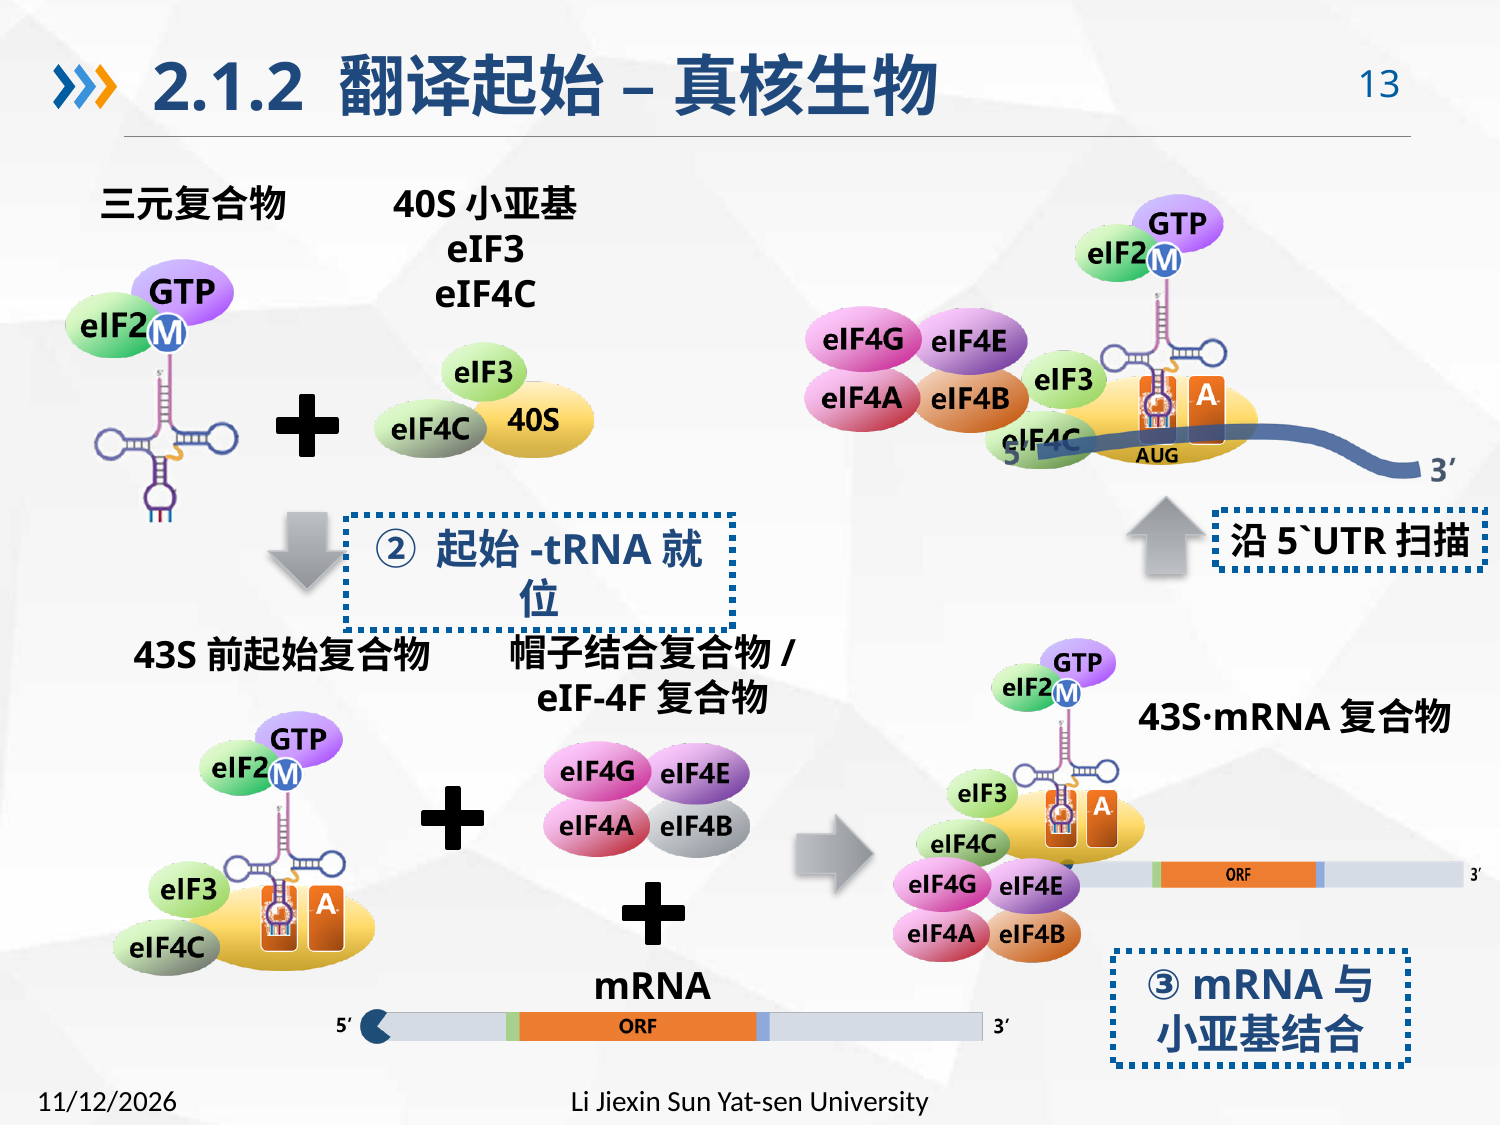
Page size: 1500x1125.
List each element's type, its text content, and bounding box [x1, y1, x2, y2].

text_box [796, 813, 875, 894]
text_box [22, 1081, 373, 1125]
text_box [267, 512, 346, 591]
text_box 三元复合物 [30, 172, 323, 233]
text_box [622, 882, 685, 945]
text_box 2.1.2 翻译起始 – 真核生物 [152, 54, 1235, 114]
text_box ③ mRNA与小亚基结合 [1112, 972, 1408, 1066]
text_box [421, 786, 484, 850]
text_box Li Jiexin Sun Yat-sen University [512, 1081, 988, 1125]
text_box 帽子结合复合物/eIF-4F复合物 [469, 621, 836, 727]
text_box ② 起始-tRNA就位 [346, 515, 733, 630]
text_box [276, 394, 339, 457]
text_box 43S前起始复合物 [74, 623, 469, 684]
picture [0, 0, 1500, 1125]
text_box [1126, 515, 1207, 575]
text_box 40S小亚基 eIF3 eIF4C [323, 172, 648, 323]
text_box mRNA [413, 954, 891, 1006]
text_box 沿5`UTR扫描 [1215, 515, 1486, 570]
